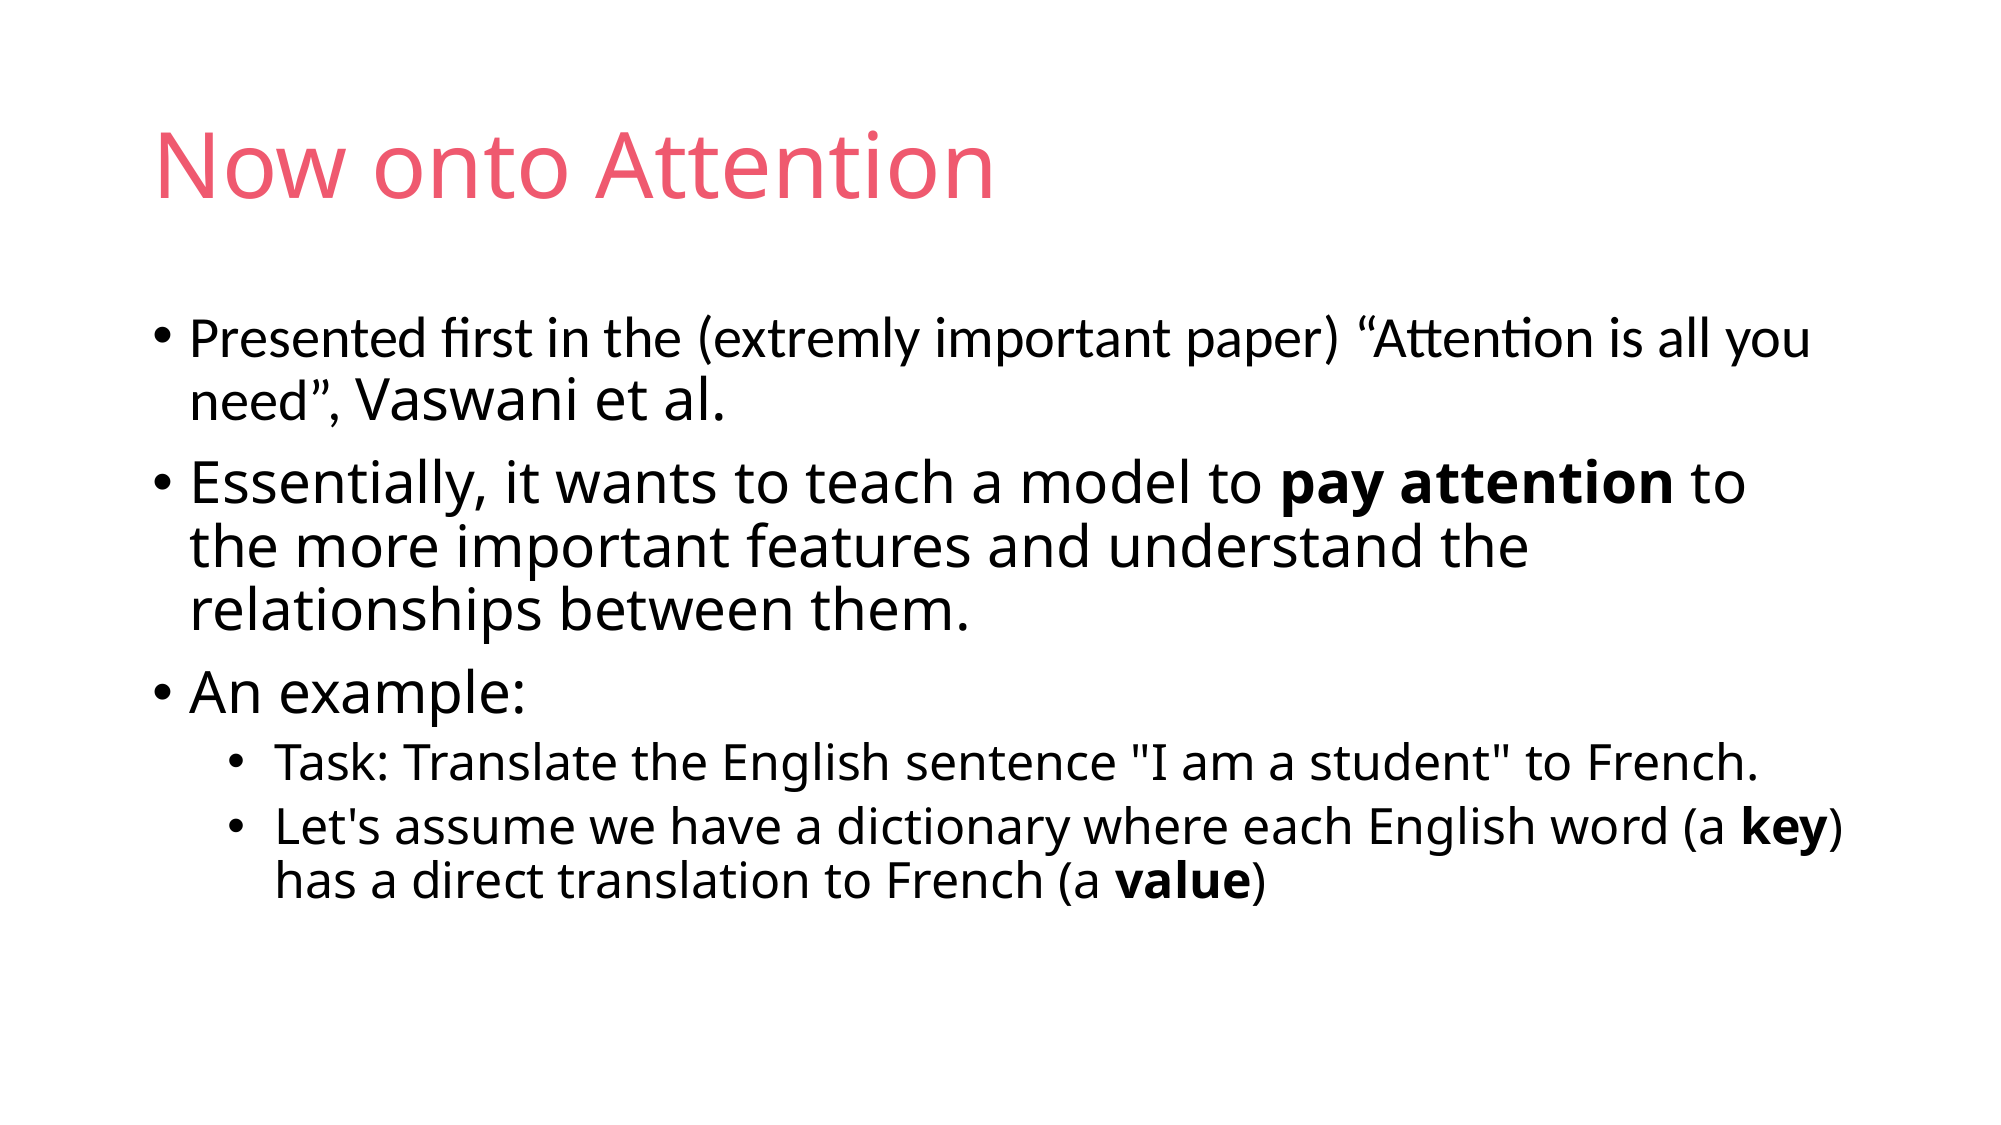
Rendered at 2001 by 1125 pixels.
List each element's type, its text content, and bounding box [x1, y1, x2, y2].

list Presented first in the (extremly important paper) “Attention is all you need”, Vaswani et al. Essentially, it wants to teach a model to pay attention to the more important features and understand the relationships between them. An example: Task: Translate the English sentence "I am a student" to French. Let's assume we have a dictionary where each English word (a key) has a direct translation to French (a value) [137, 299, 1863, 1014]
title Now onto Attention [137, 59, 1863, 278]
